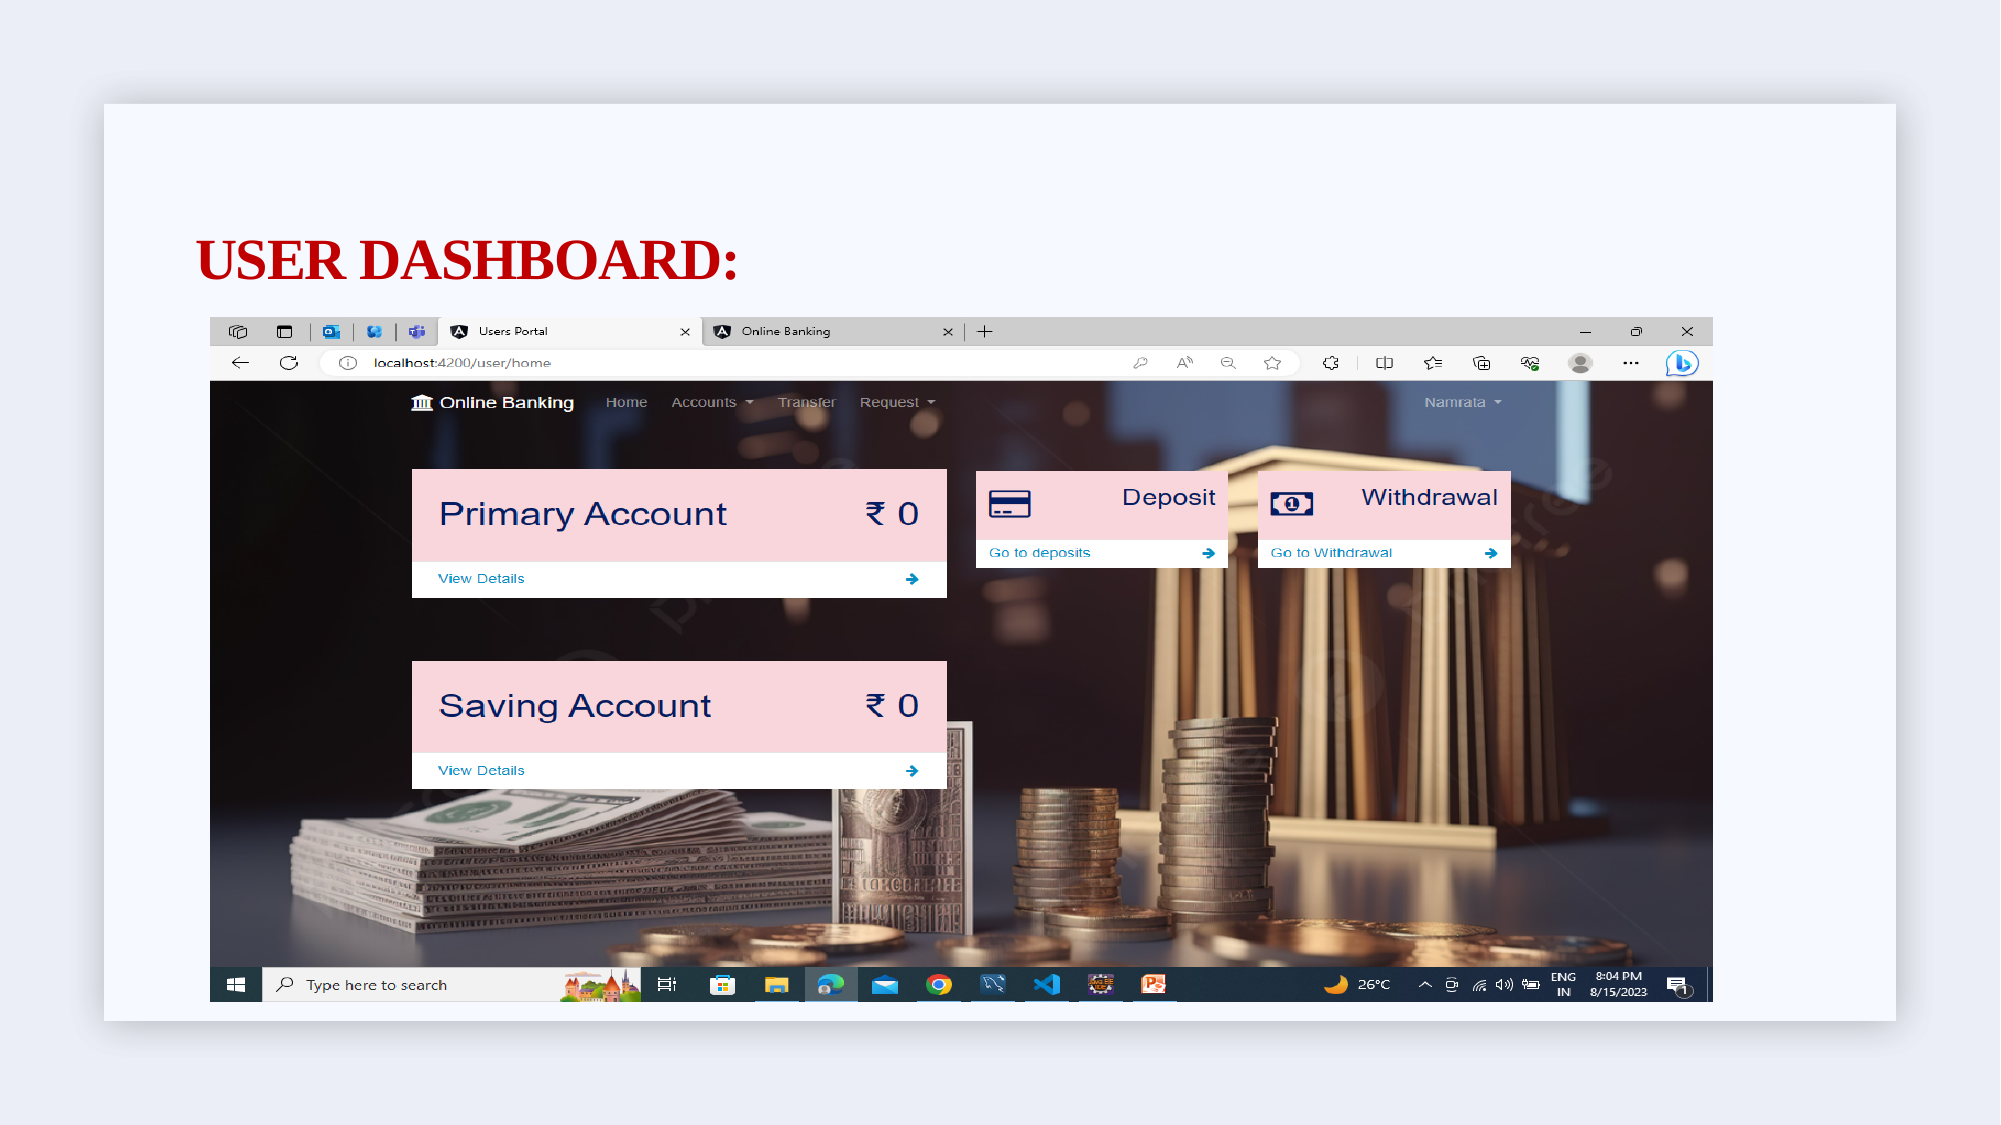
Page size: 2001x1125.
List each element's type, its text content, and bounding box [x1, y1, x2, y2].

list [209, 317, 1713, 1003]
title USER DASHBOARD: [180, 154, 1830, 367]
